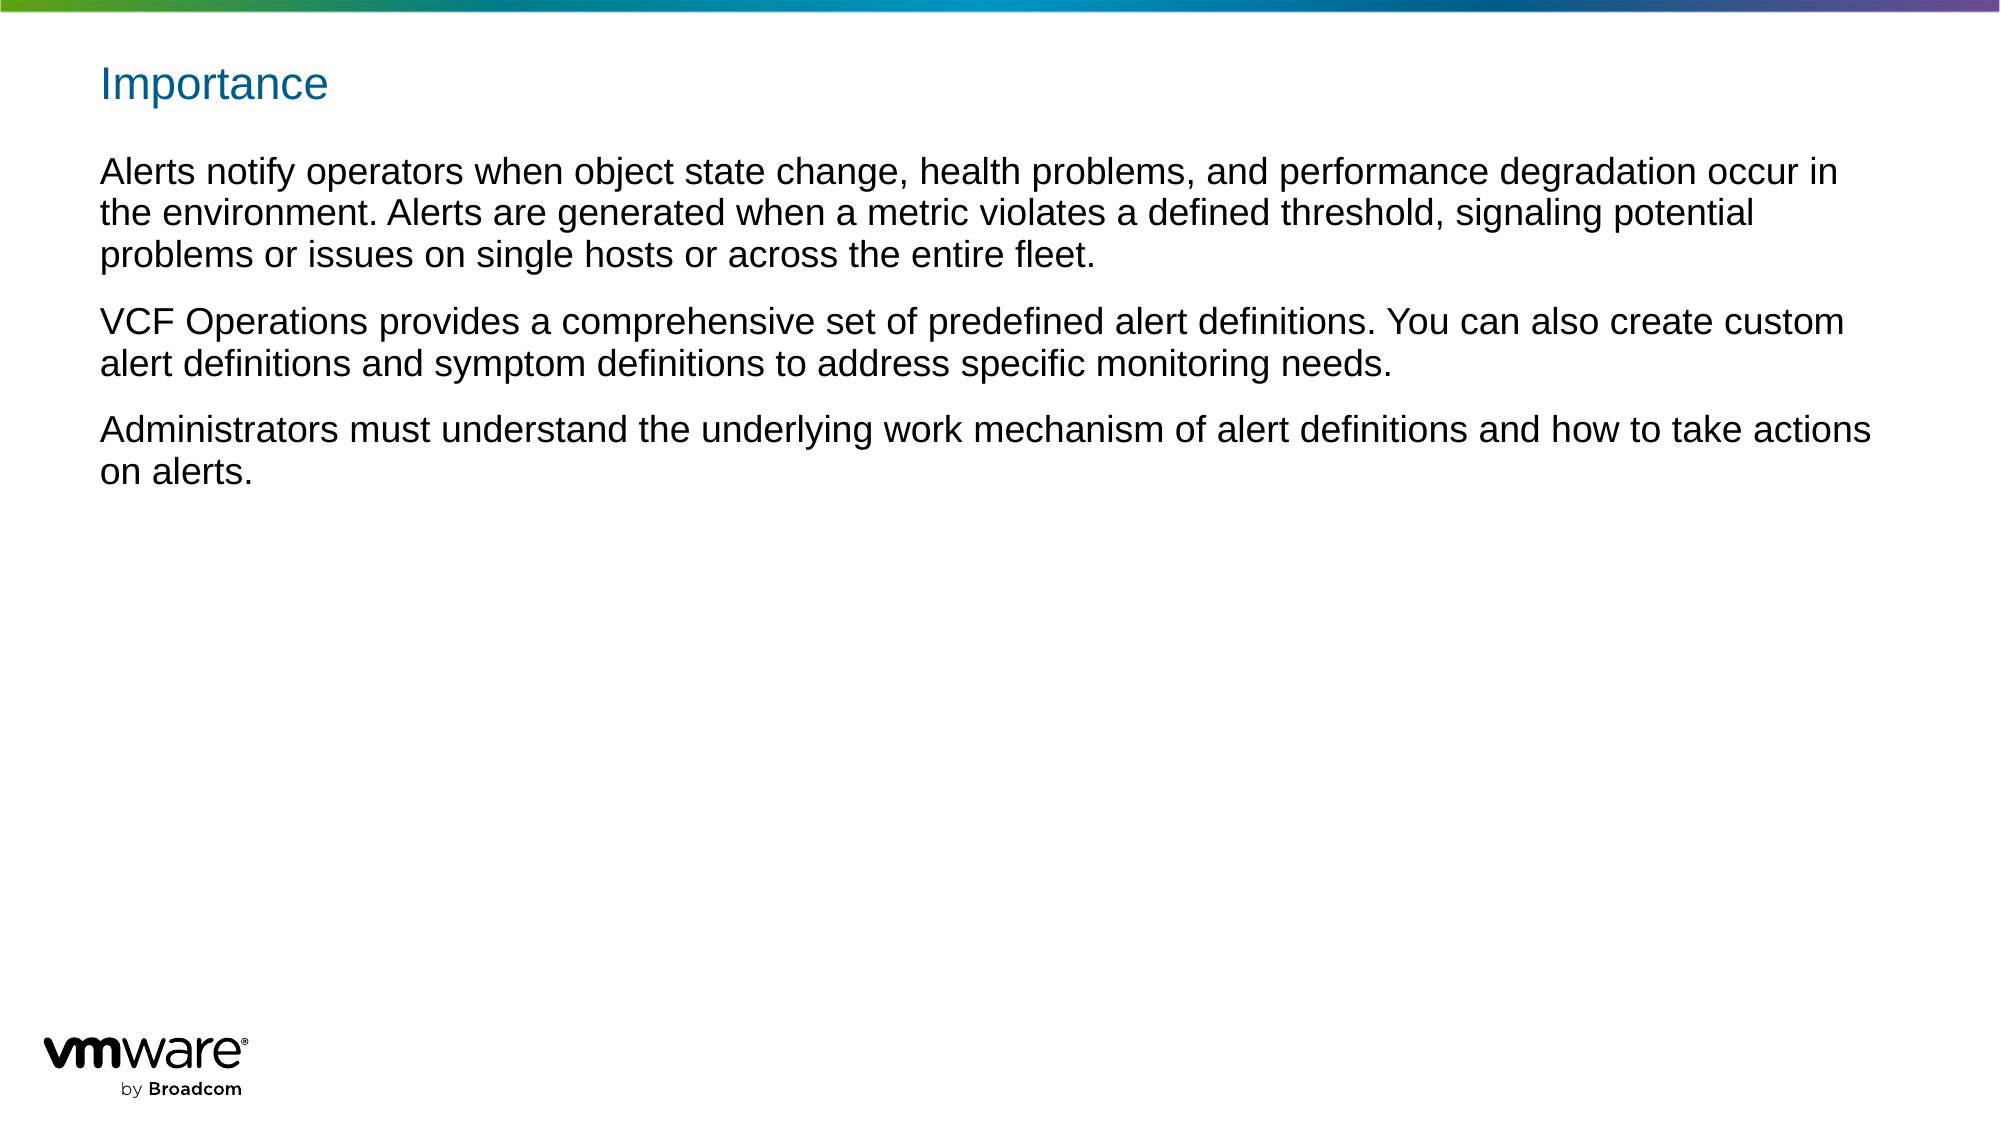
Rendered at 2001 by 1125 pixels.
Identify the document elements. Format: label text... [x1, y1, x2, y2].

picture [0, 0, 2000, 30]
list Alerts notify operators when object state change, health problems, and performance degradation occur in the environment. Alerts are generated when a metric violates a defined threshold, signaling potential problems or issues on single hosts or across the entire fleet. VCF Operations provides a comprehensive set of predefined alert definitions. You can also create custom alert definitions and symptom definitions to address specific monitoring needs. Administrators must understand the underlying work mechanism of alert definitions and how to take actions on alerts. [99, 149, 1900, 1012]
title Importance [99, 54, 1900, 113]
